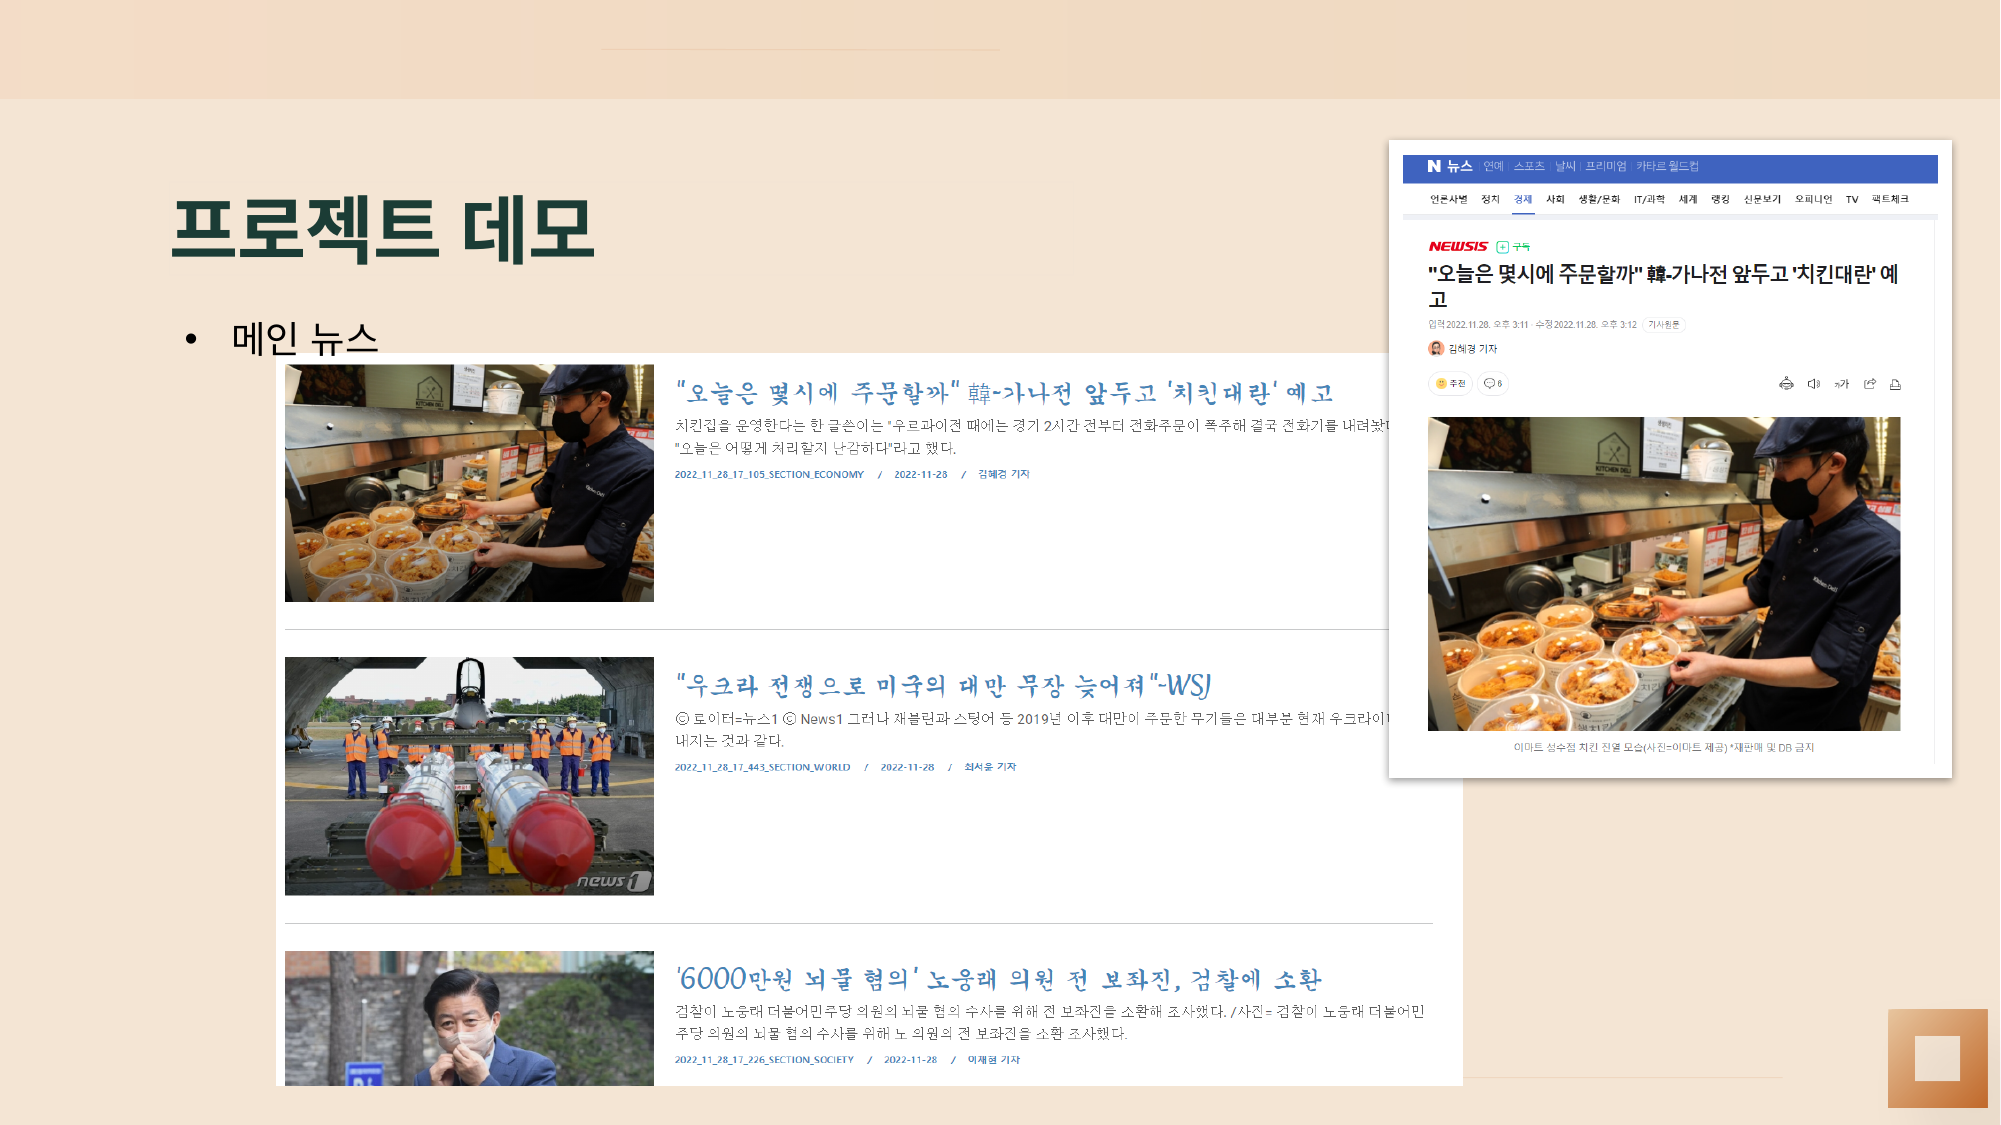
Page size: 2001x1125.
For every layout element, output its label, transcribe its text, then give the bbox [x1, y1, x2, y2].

text_box 메인 뉴스 [169, 286, 1403, 369]
picture [276, 154, 1938, 1086]
text_box 프로젝트 데모 [169, 182, 1074, 276]
